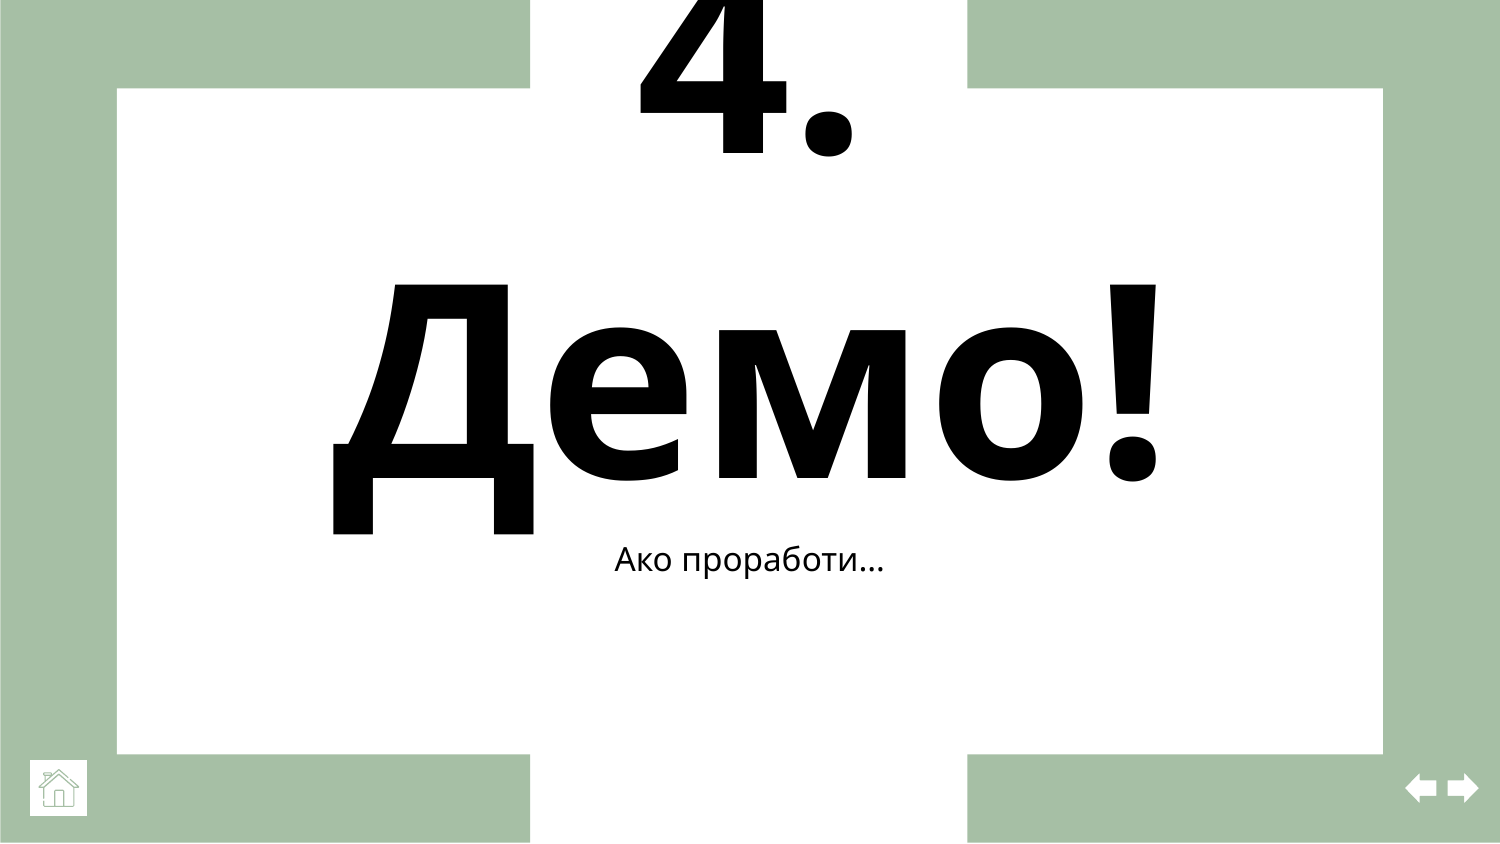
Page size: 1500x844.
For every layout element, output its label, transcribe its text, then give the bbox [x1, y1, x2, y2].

text_box [1446, 770, 1481, 806]
text_box [38, 769, 80, 807]
subtitle Ако проработи… [303, 522, 1197, 636]
text_box [29, 758, 88, 818]
text_box [1403, 771, 1438, 806]
title 4. Демо! [219, 196, 1286, 548]
